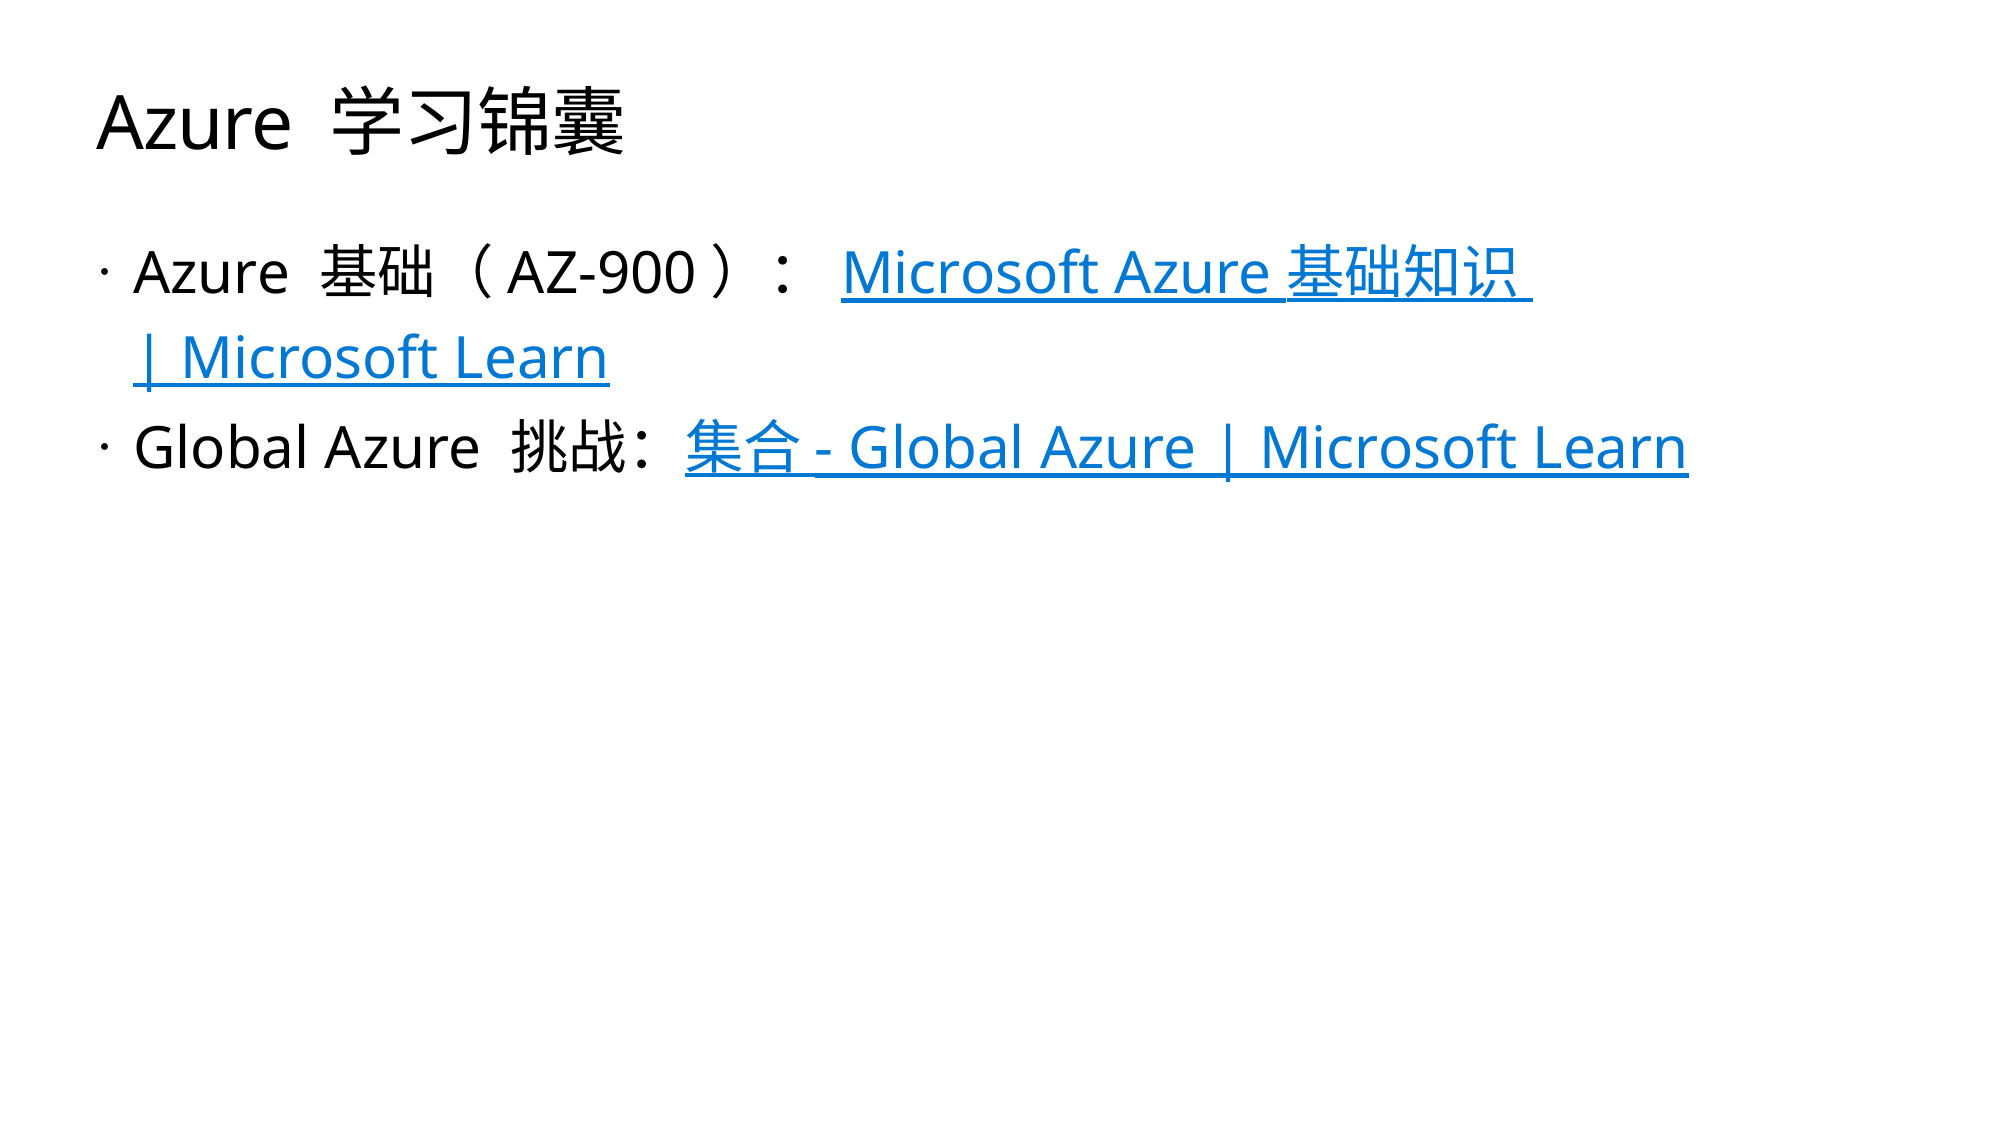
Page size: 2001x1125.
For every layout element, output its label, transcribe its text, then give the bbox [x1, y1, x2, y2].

list Azure 基础（AZ-900）：Microsoft Azure 基础知识 | Microsoft Learn Global Azure 挑战：集合 - Global Azure | Microsoft Learn [95, 235, 1904, 476]
title Azure 学习锦囊 [96, 75, 1904, 166]
